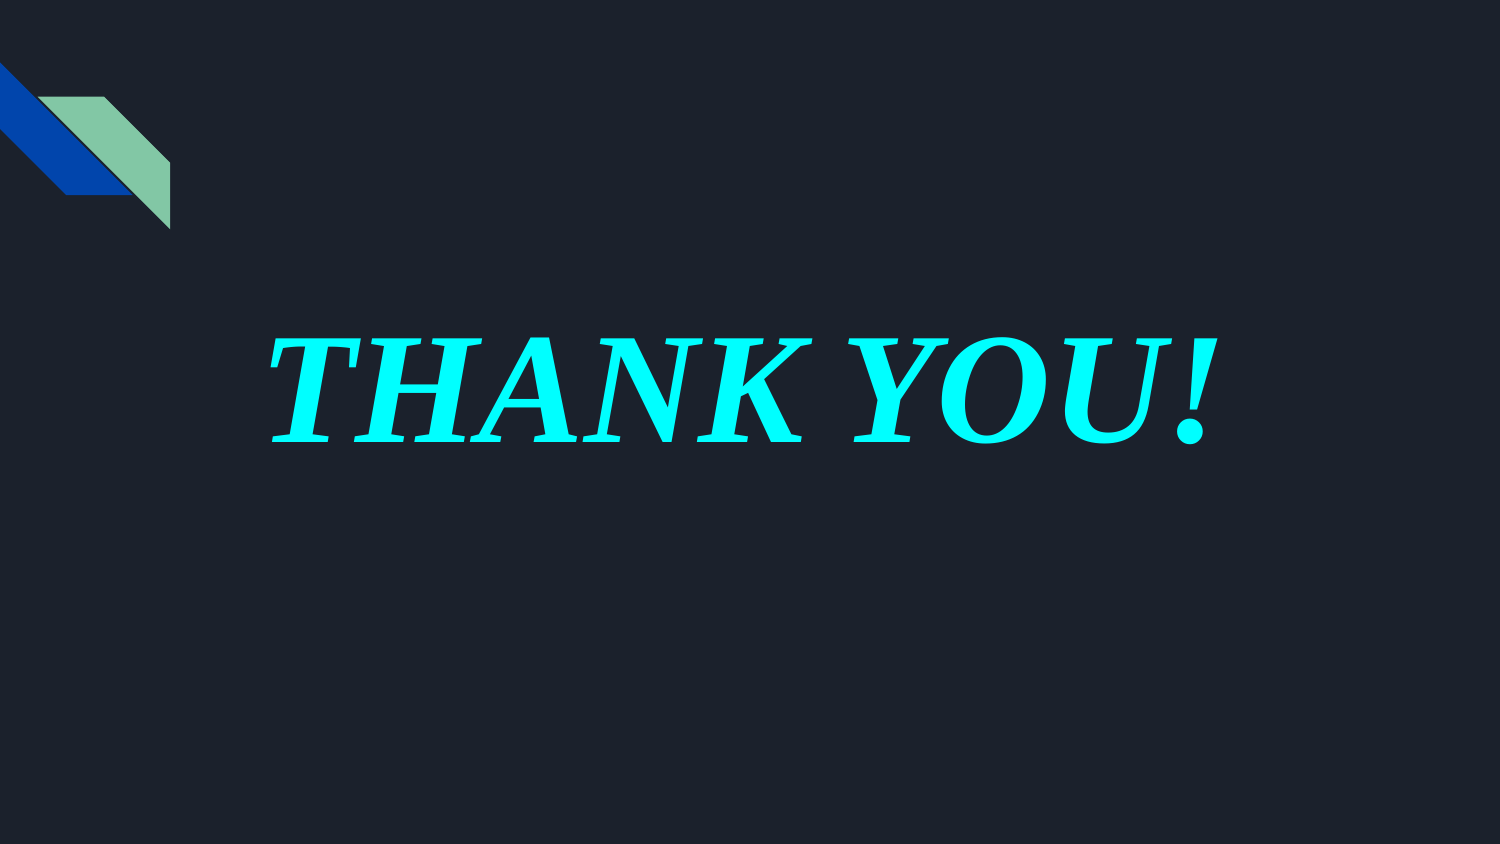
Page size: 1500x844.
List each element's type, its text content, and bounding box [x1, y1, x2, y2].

list THANK YOU! [244, 240, 1399, 719]
